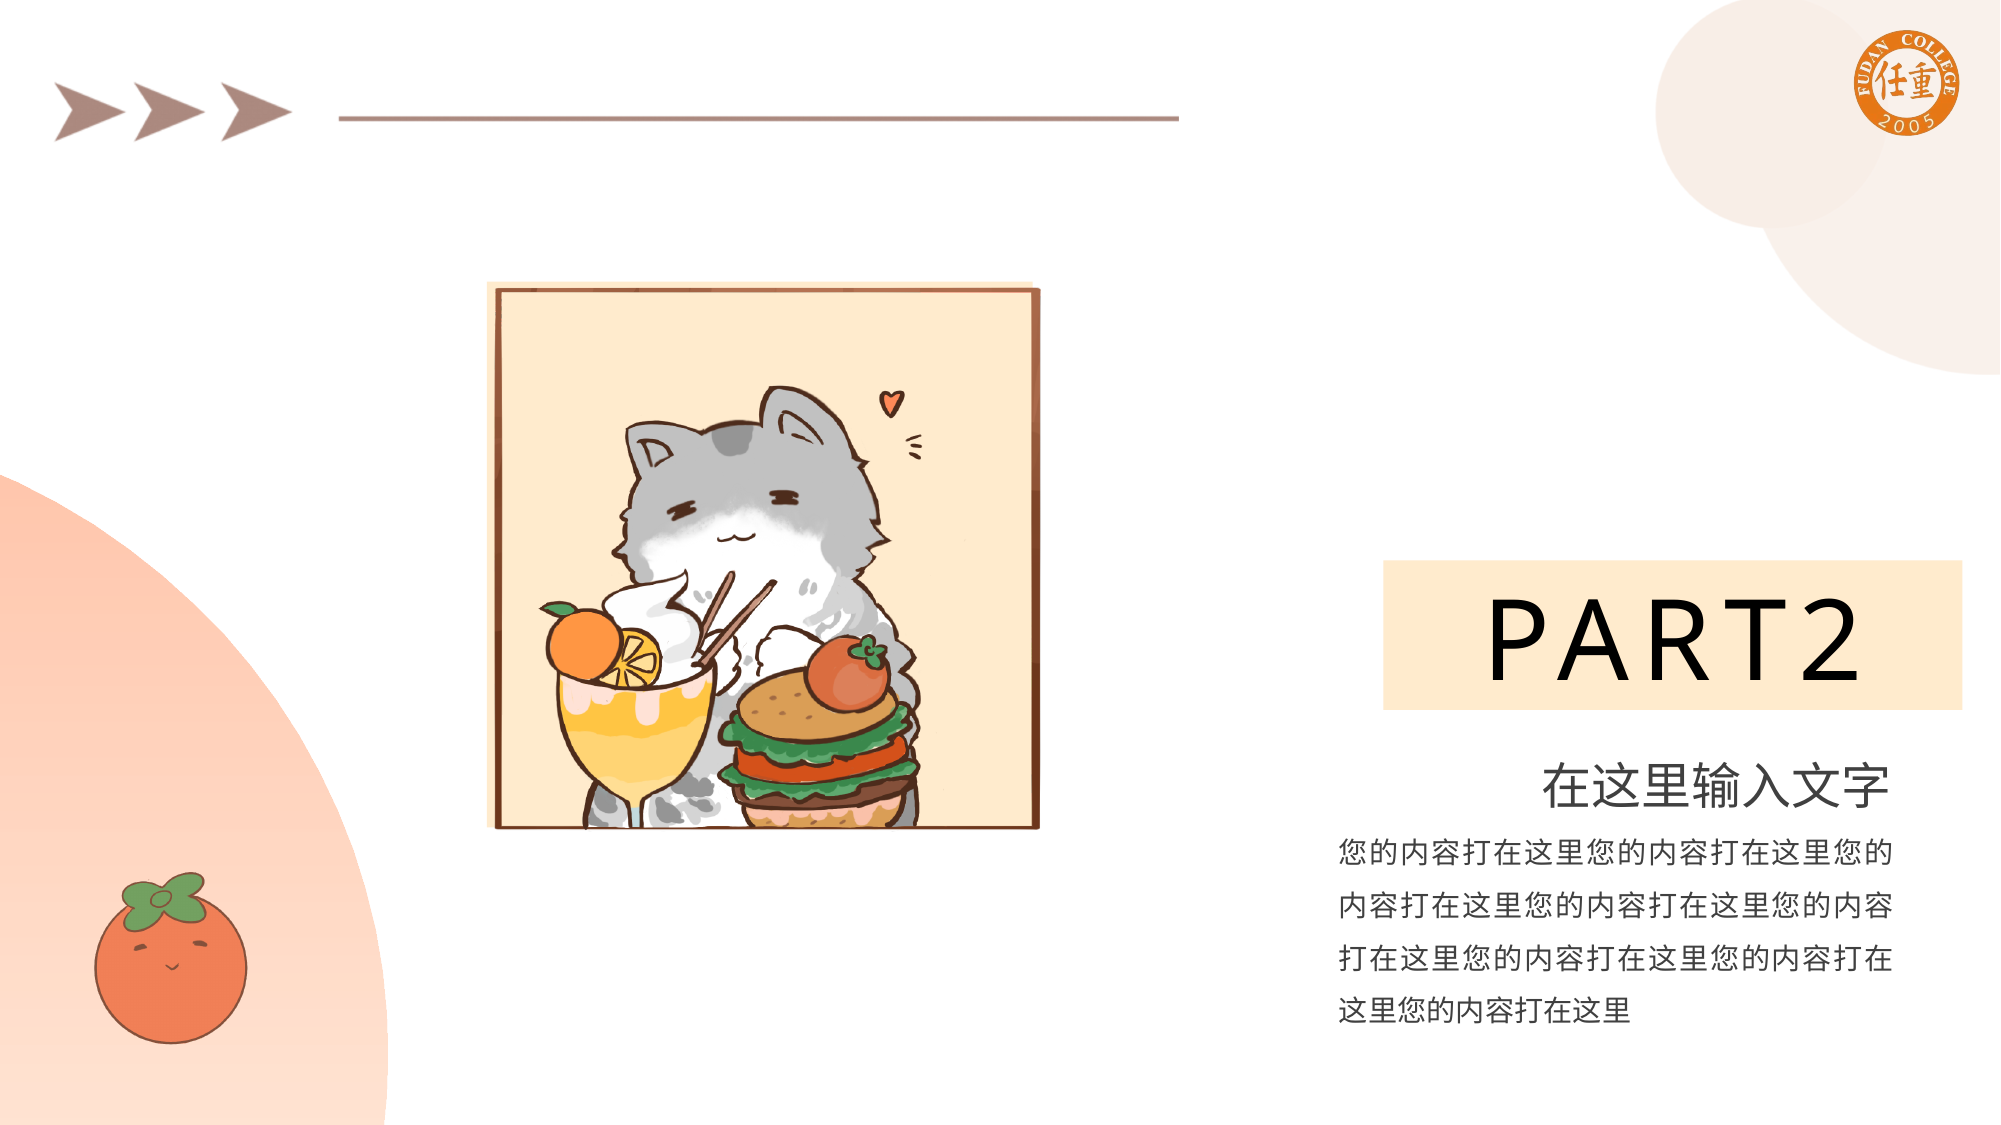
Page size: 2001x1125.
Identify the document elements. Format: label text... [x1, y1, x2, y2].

picture [0, 0, 1049, 1125]
text_box PART2 [1383, 560, 1963, 710]
text_box [0, 472, 212, 620]
picture [1655, 0, 2000, 375]
text_box 在这里输入文字 [909, 701, 1906, 869]
text_box 您的内容打在这里您的内容打在这里您的内容打在这里您的内容打在这里您的内容打在这里您的内容打在这里您的内容打在这里您的内容打在这里 [1323, 809, 1910, 1091]
